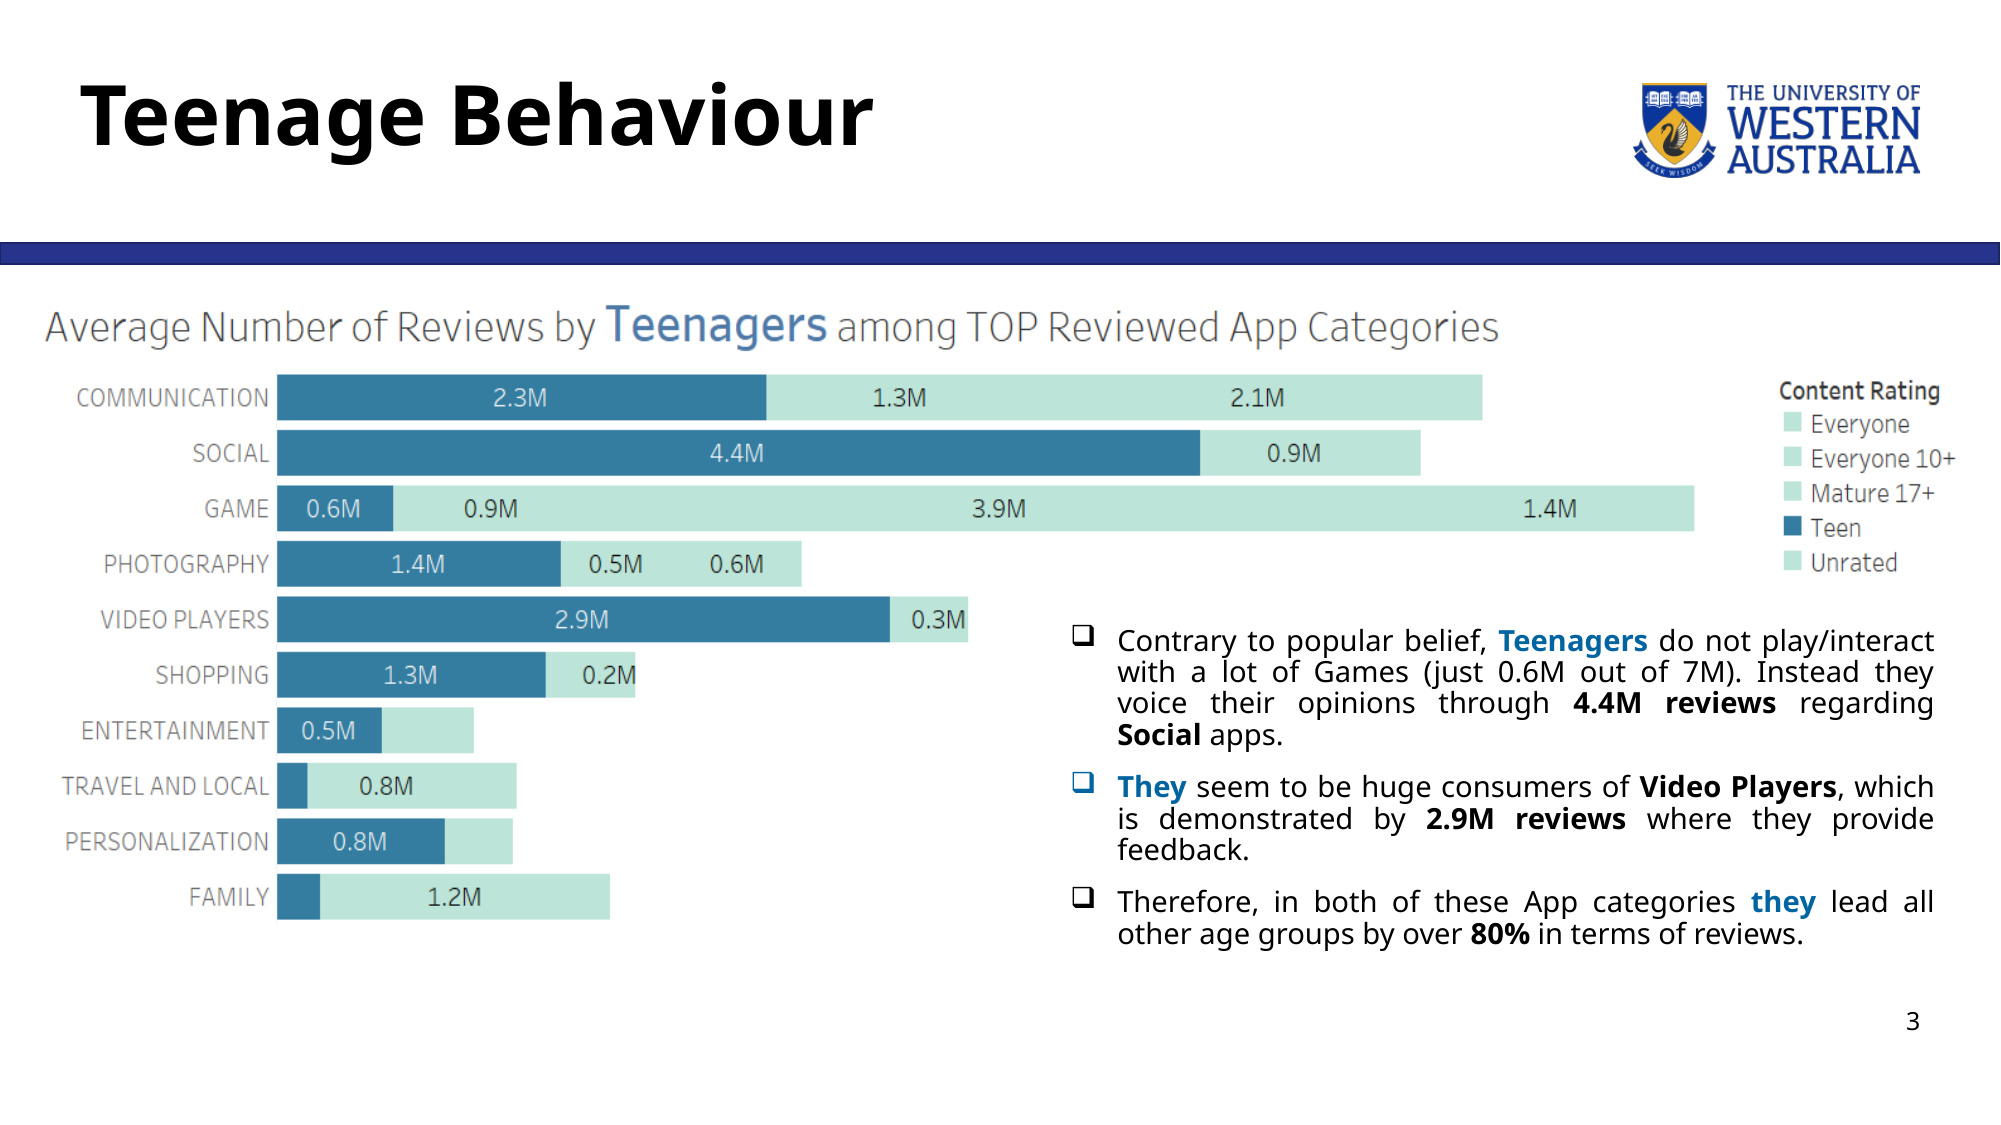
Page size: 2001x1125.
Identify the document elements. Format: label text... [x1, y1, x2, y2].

picture [39, 279, 1963, 924]
list Contrary to popular belief, Teenagers do not play/interact with a lot of Games (just 0.6M out of 7M). Instead they voice their opinions through 4.4M reviews regarding Social apps. They seem to be huge consumers of Video Players, which is demonstrated by 2.9M reviews where they provide feedback. Therefore, in both of these App categories they lead all other age groups by over 80% in terms of reviews. [1070, 924, 1935, 959]
picture [1633, 83, 1921, 179]
title Teenage Behaviour [38, 43, 1503, 195]
slide_number 3 [1470, 992, 1921, 1053]
